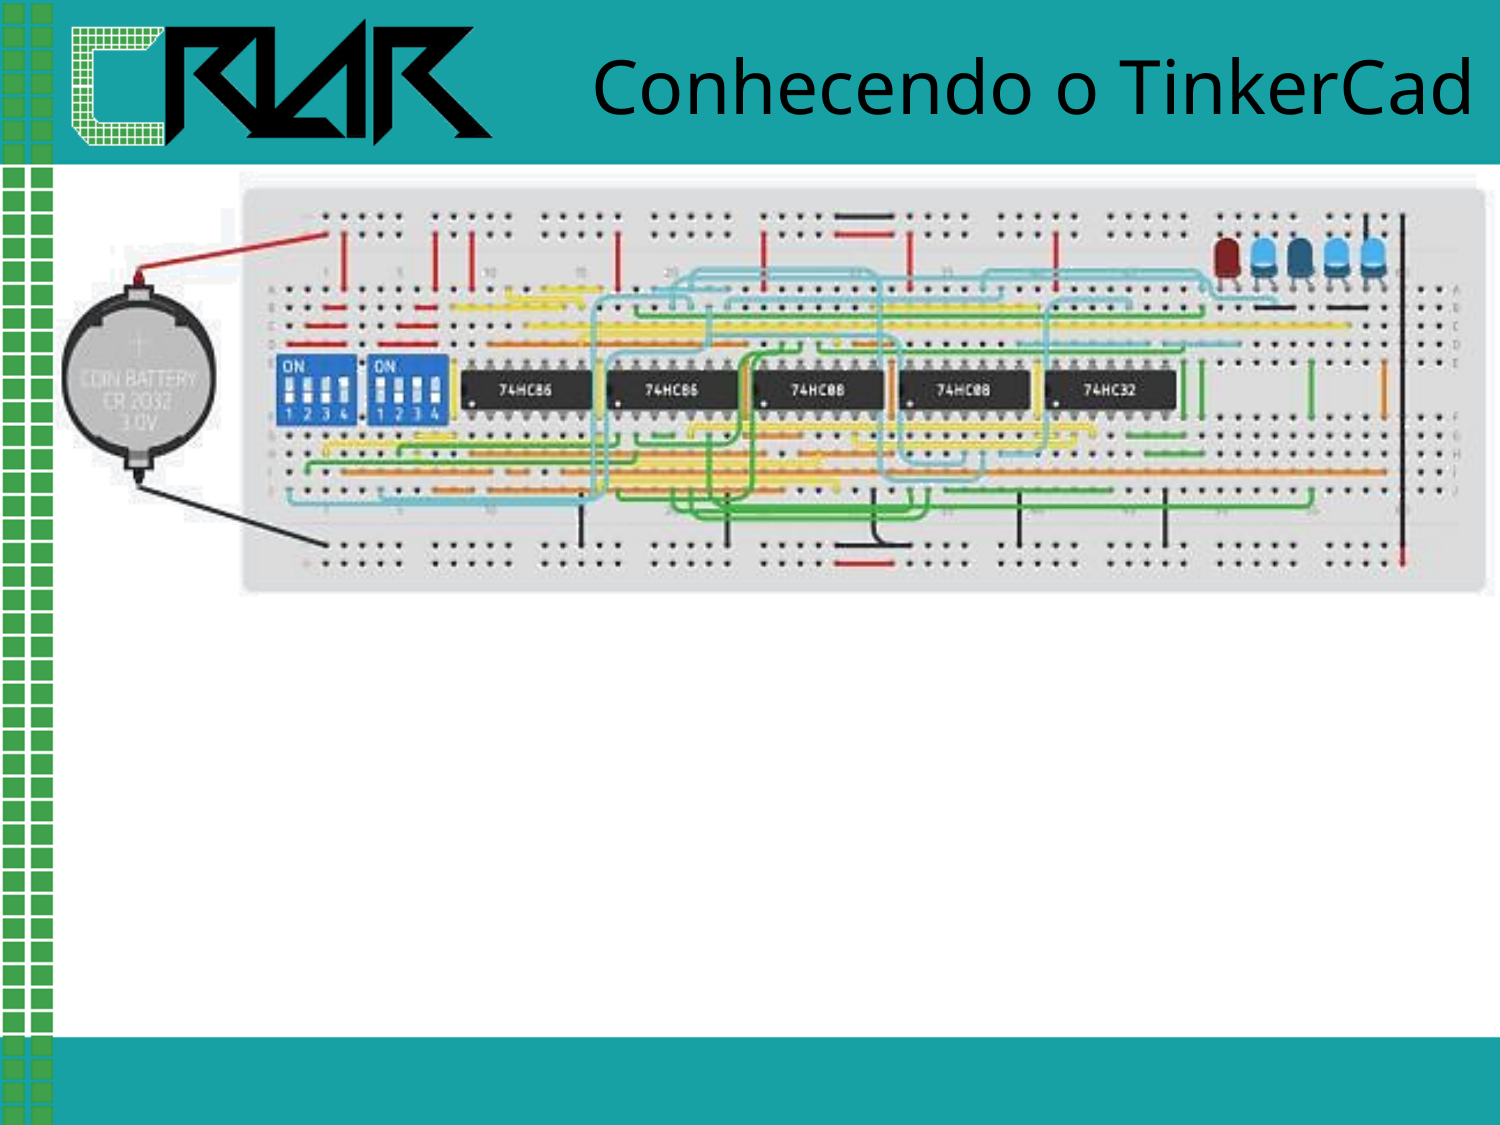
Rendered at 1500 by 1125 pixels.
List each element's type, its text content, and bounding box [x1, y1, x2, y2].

picture [0, 0, 1500, 1125]
title Conhecendo o TinkerCad [501, 9, 1492, 133]
